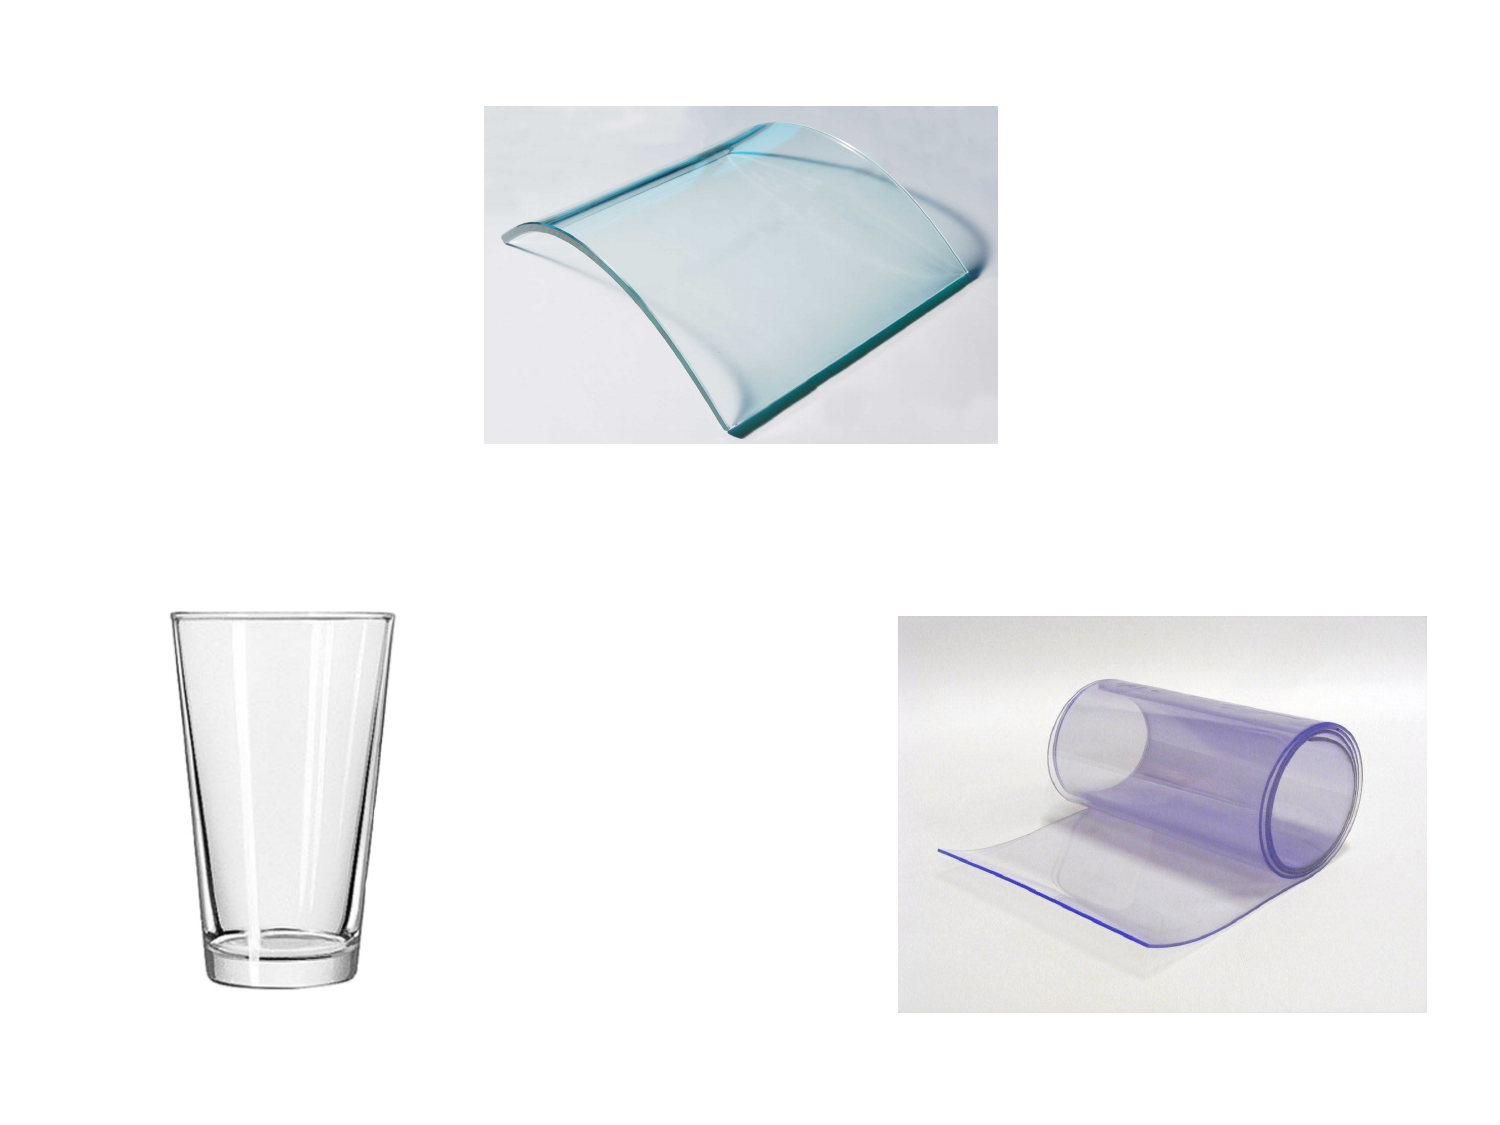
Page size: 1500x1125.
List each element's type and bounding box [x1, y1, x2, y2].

picture [484, 106, 998, 444]
picture [128, 533, 434, 1077]
picture [898, 616, 1428, 1014]
